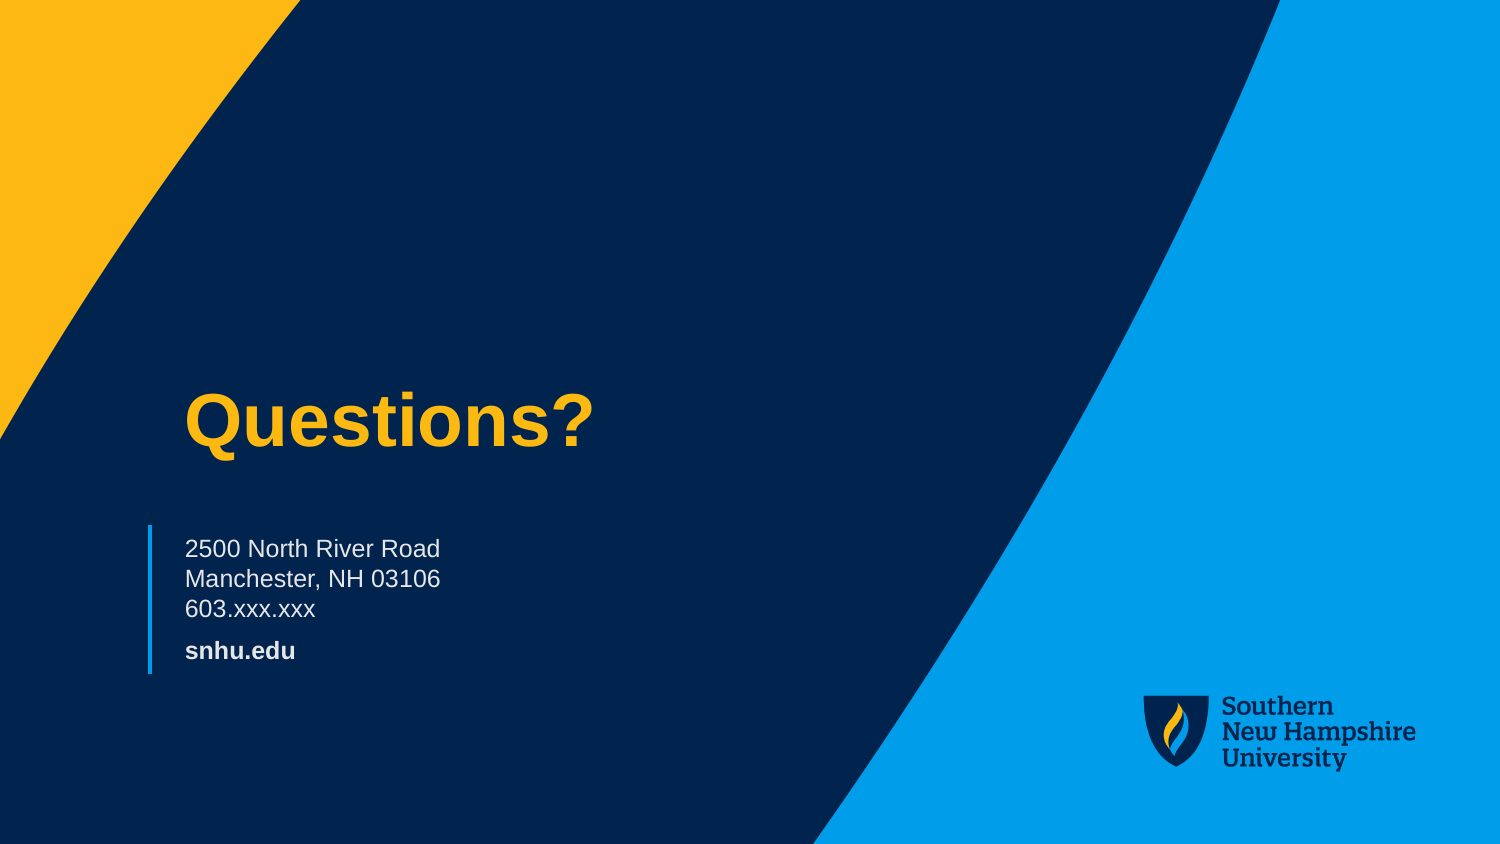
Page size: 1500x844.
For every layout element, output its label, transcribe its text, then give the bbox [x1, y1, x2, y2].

picture [1145, 697, 1208, 765]
picture [1224, 700, 1234, 713]
title Questions? [169, 340, 995, 504]
picture [1224, 749, 1228, 765]
picture [1224, 723, 1233, 739]
picture [1350, 727, 1355, 737]
picture [0, 0, 1279, 844]
picture [1241, 754, 1245, 766]
picture [1334, 727, 1338, 739]
picture [1250, 755, 1254, 766]
picture [1233, 723, 1239, 739]
picture [1297, 723, 1301, 739]
picture [1270, 701, 1275, 714]
subtitle 2500 North River Road Manchester, NH 03106 603.xxx.xxx snhu.edu [169, 525, 883, 675]
picture [1324, 751, 1329, 766]
picture [1336, 758, 1342, 768]
